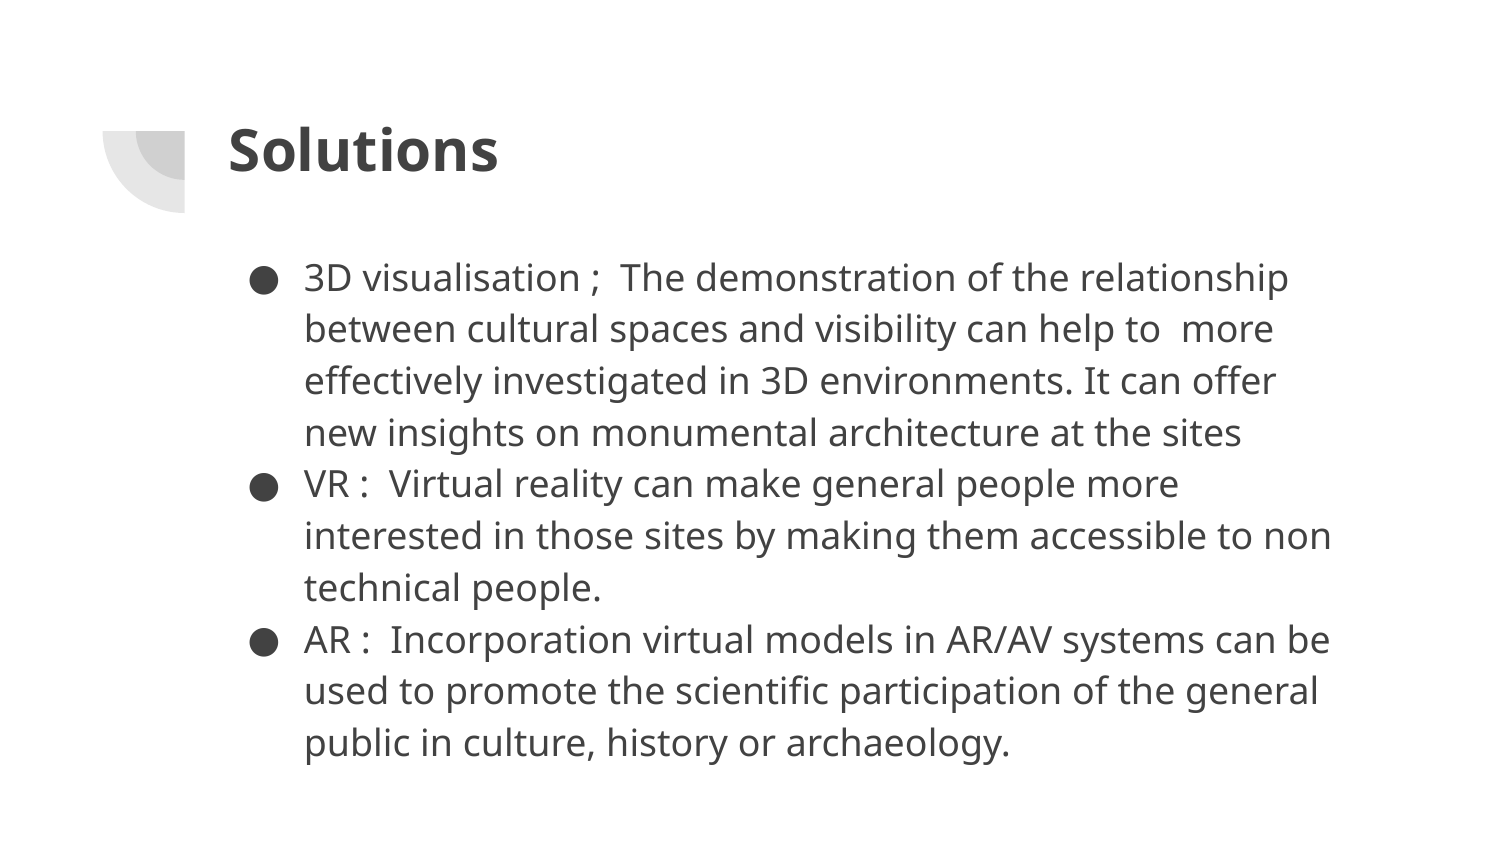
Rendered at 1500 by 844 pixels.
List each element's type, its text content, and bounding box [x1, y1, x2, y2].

title Solutions [213, 98, 1368, 231]
list 3D visualisation ; The demonstration of the relationship between cultural spaces and visibility can help to more effectively investigated in 3D environments. It can offer new insights on monumental architecture at the sites VR : Virtual reality can make general people more interested in those sites by making them accessible to non technical people. AR : Incorporation virtual models in AR/AV systems can be used to promote the scientific participation of the general public in culture, history or archaeology. [213, 231, 1368, 787]
